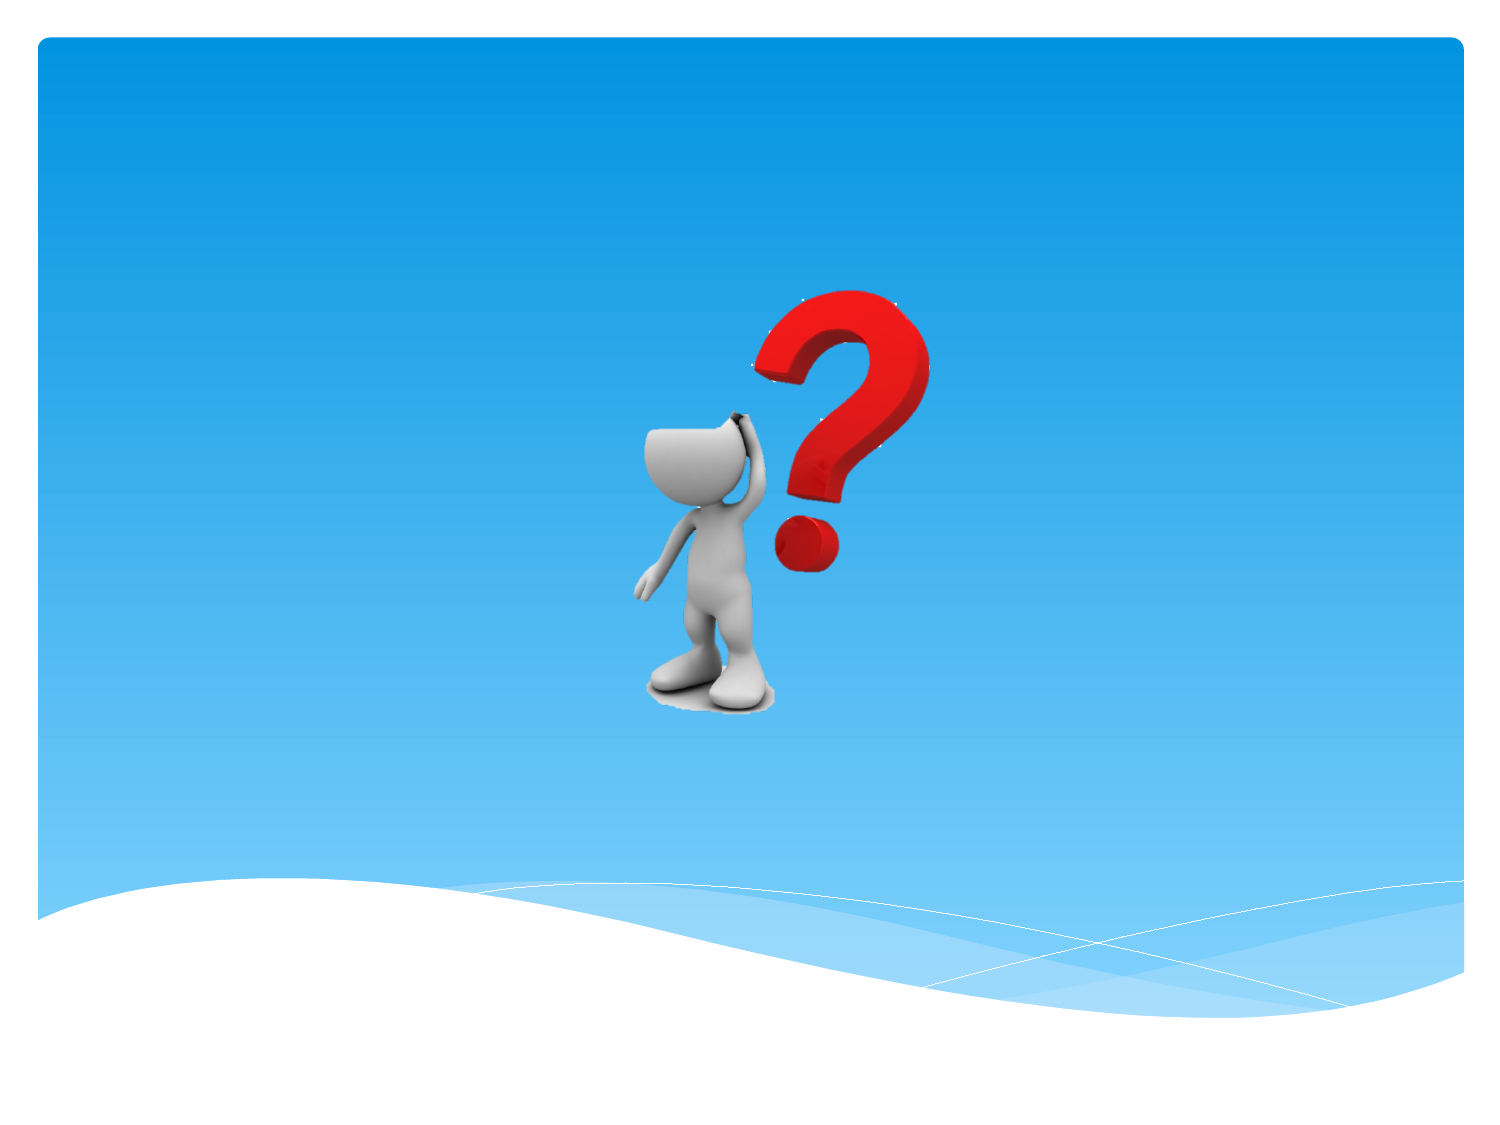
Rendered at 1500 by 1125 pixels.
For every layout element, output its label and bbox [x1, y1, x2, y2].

picture [549, 237, 965, 783]
